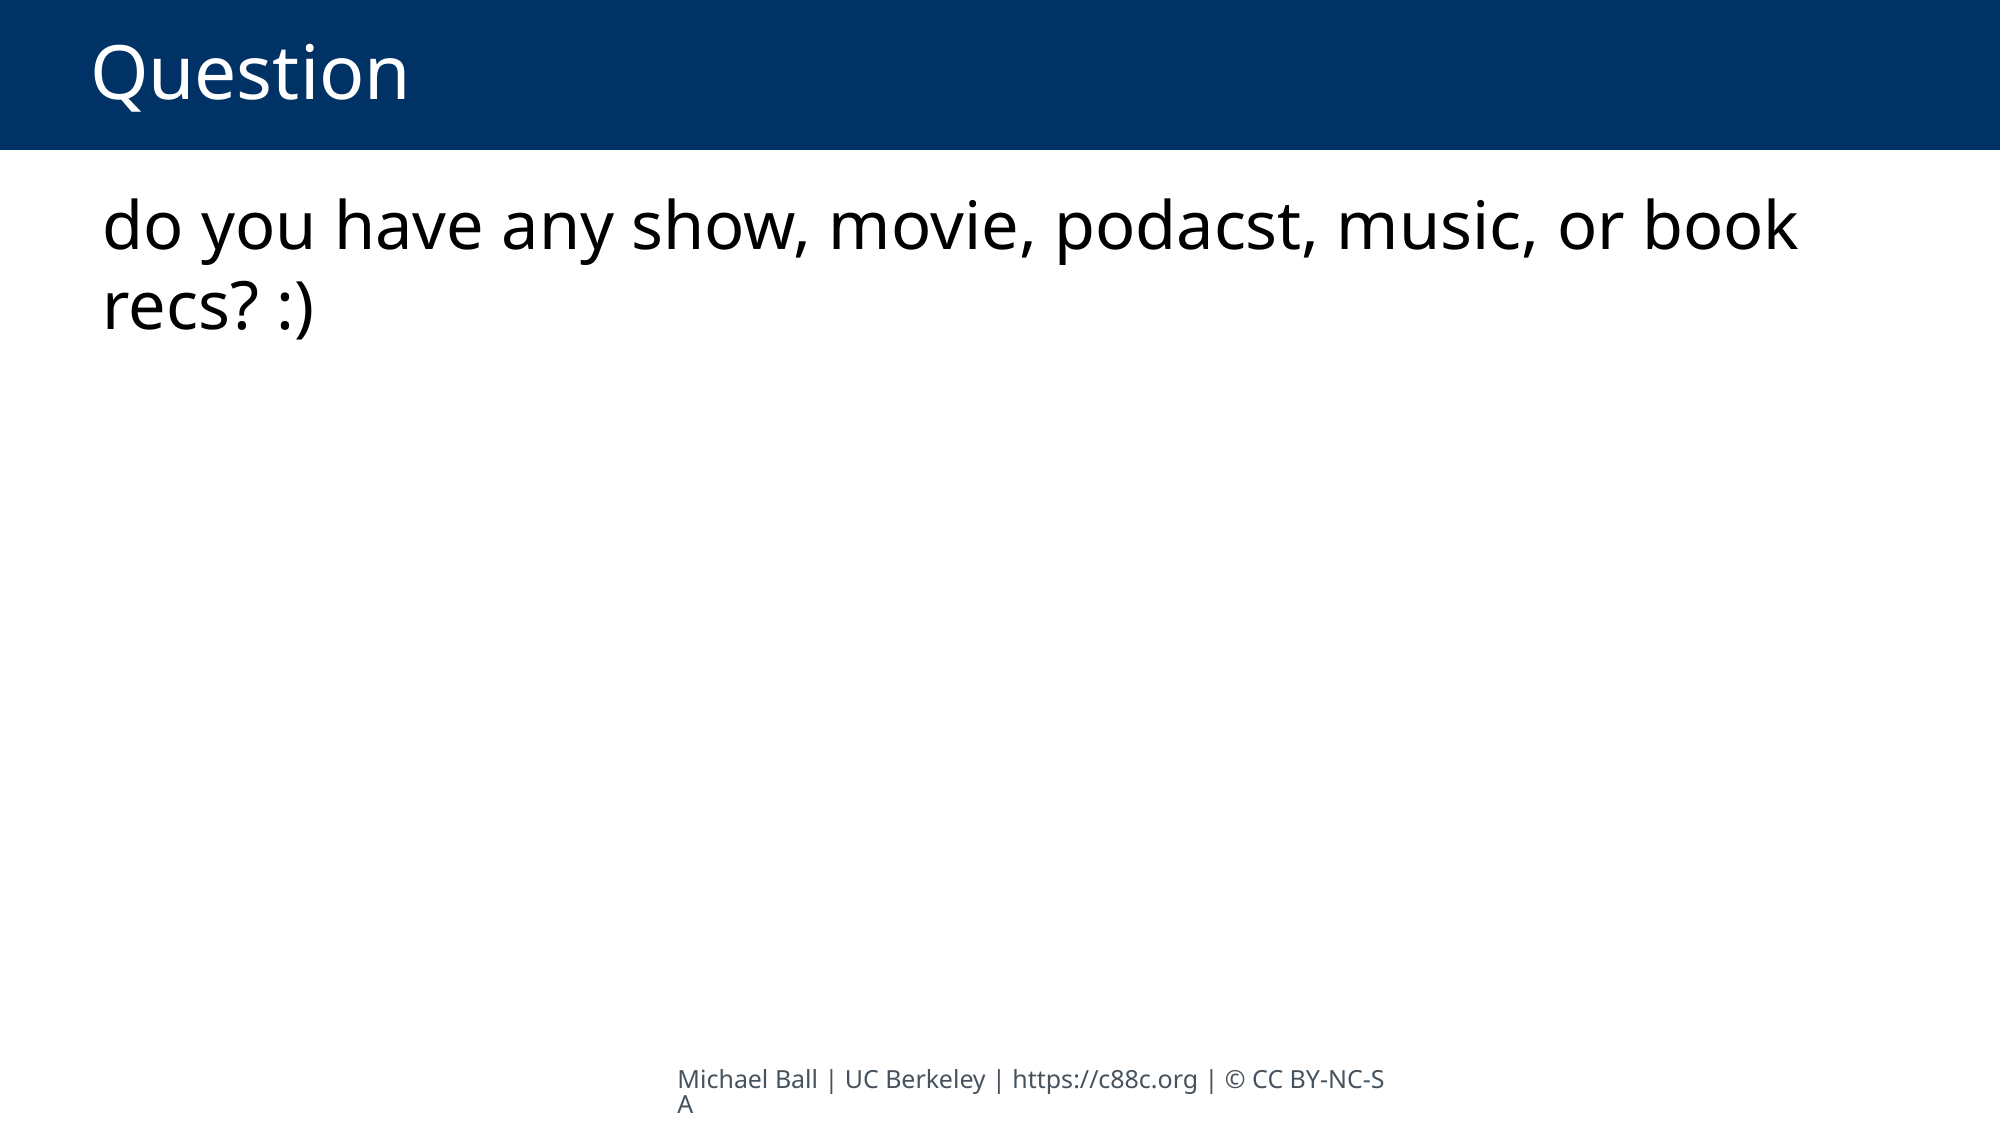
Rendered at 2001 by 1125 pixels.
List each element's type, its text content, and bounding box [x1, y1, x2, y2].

footer Michael Ball | UC Berkeley | https://c88c.org | © CC BY-NC-SA [662, 1055, 1413, 1106]
list do you have any show, movie, podacst, music, or book recs? :) [87, 174, 1928, 1038]
title Question [0, 0, 2000, 152]
